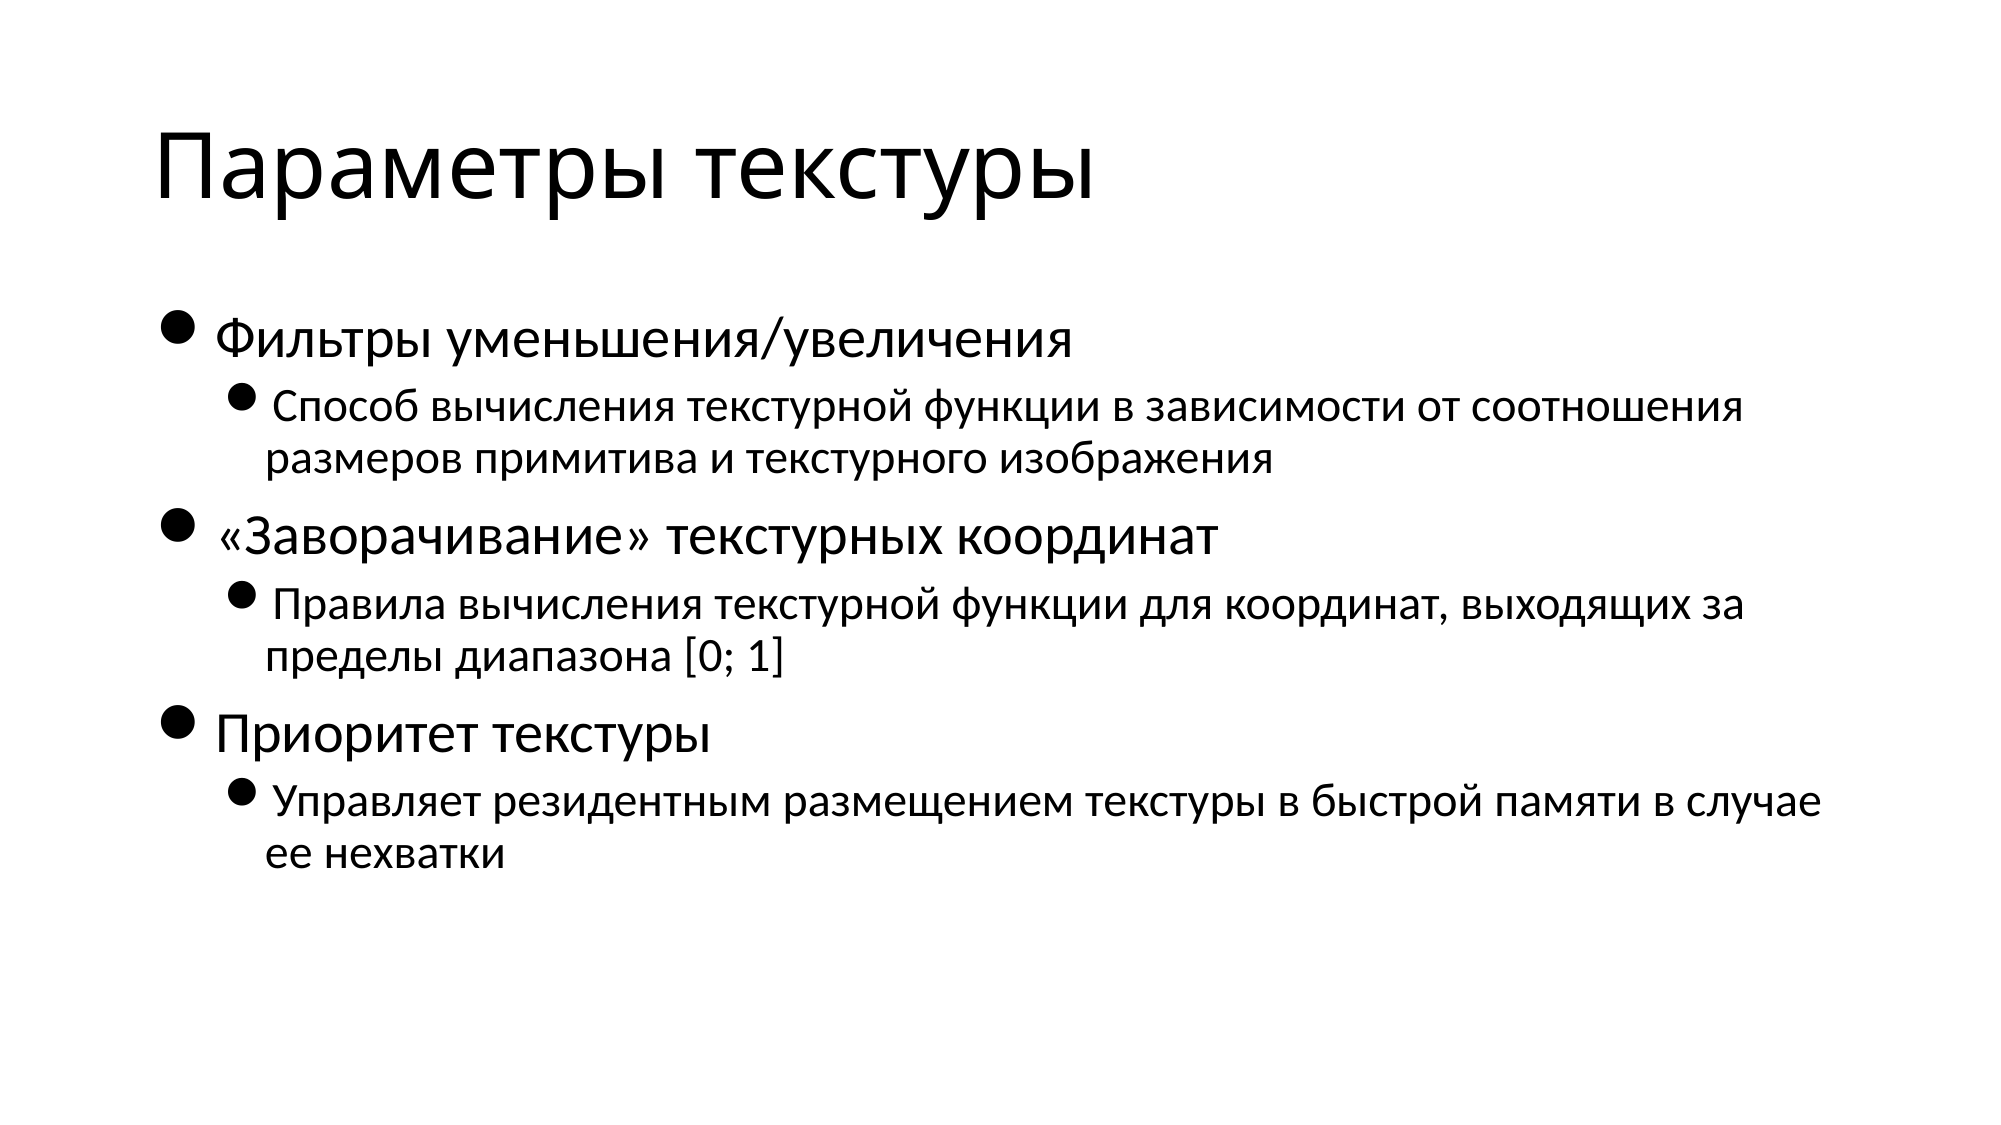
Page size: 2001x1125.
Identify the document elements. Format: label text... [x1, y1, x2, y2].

list Фильтры уменьшения/увеличения Способ вычисления текстурной функции в зависимости от соотношения размеров примитива и текстурного изображения «Заворачивание» текстурных координат Правила вычисления текстурной функции для координат, выходящих за пределы диапазона [0; 1] Приоритет текстуры Управляет резидентным размещением текстуры в быстрой памяти в случае ее нехватки [137, 299, 1863, 1014]
title Параметры текстуры [137, 59, 1863, 278]
